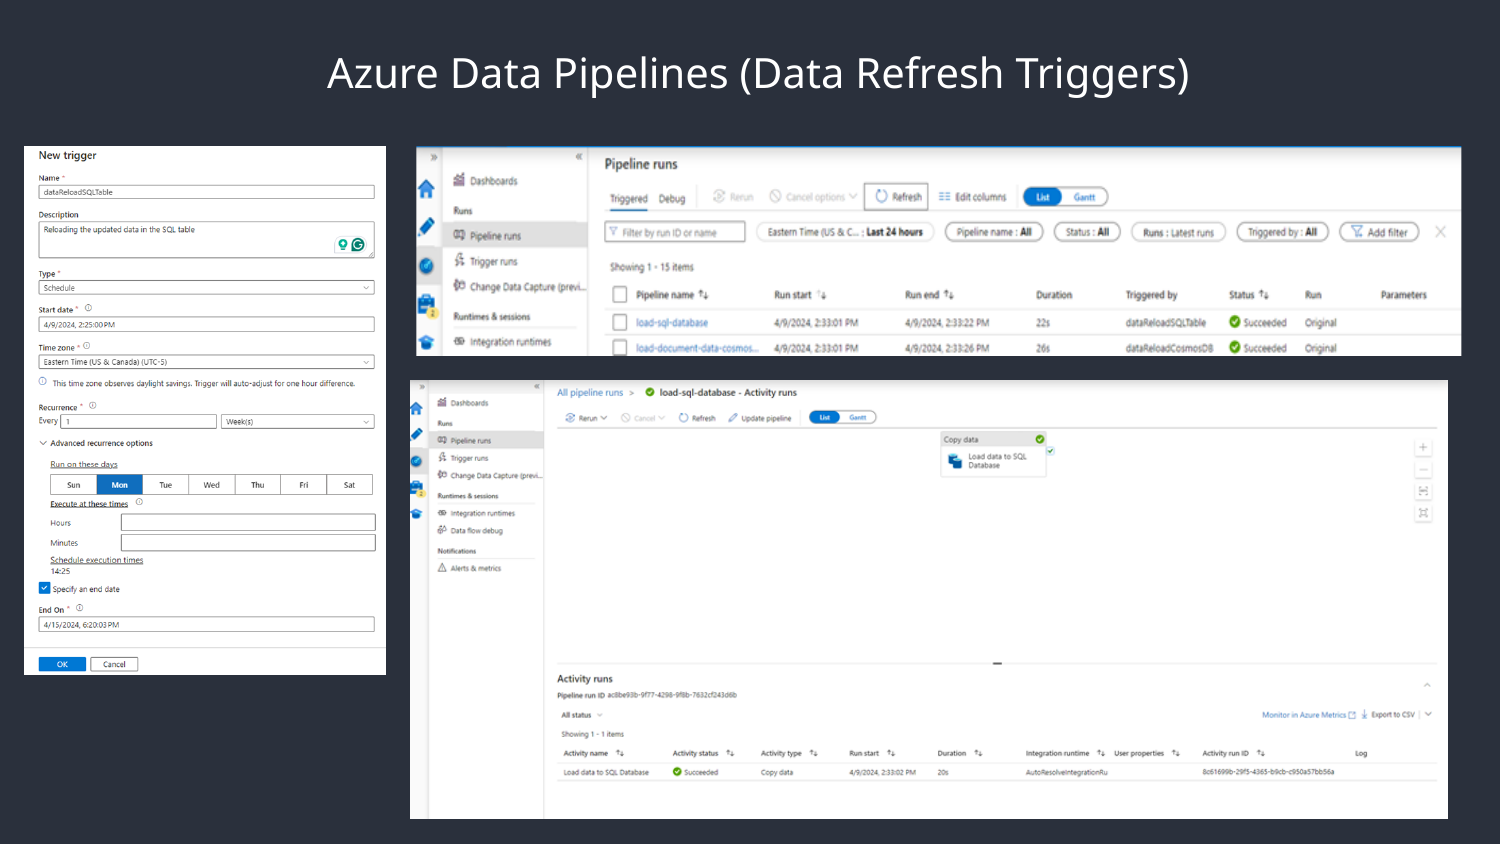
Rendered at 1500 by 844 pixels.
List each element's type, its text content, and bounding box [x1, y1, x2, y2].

text_box Azure Data Pipelines (Data Refresh Triggers) [269, 53, 1248, 98]
picture [416, 146, 1462, 356]
picture [24, 146, 386, 675]
picture [410, 380, 1448, 819]
